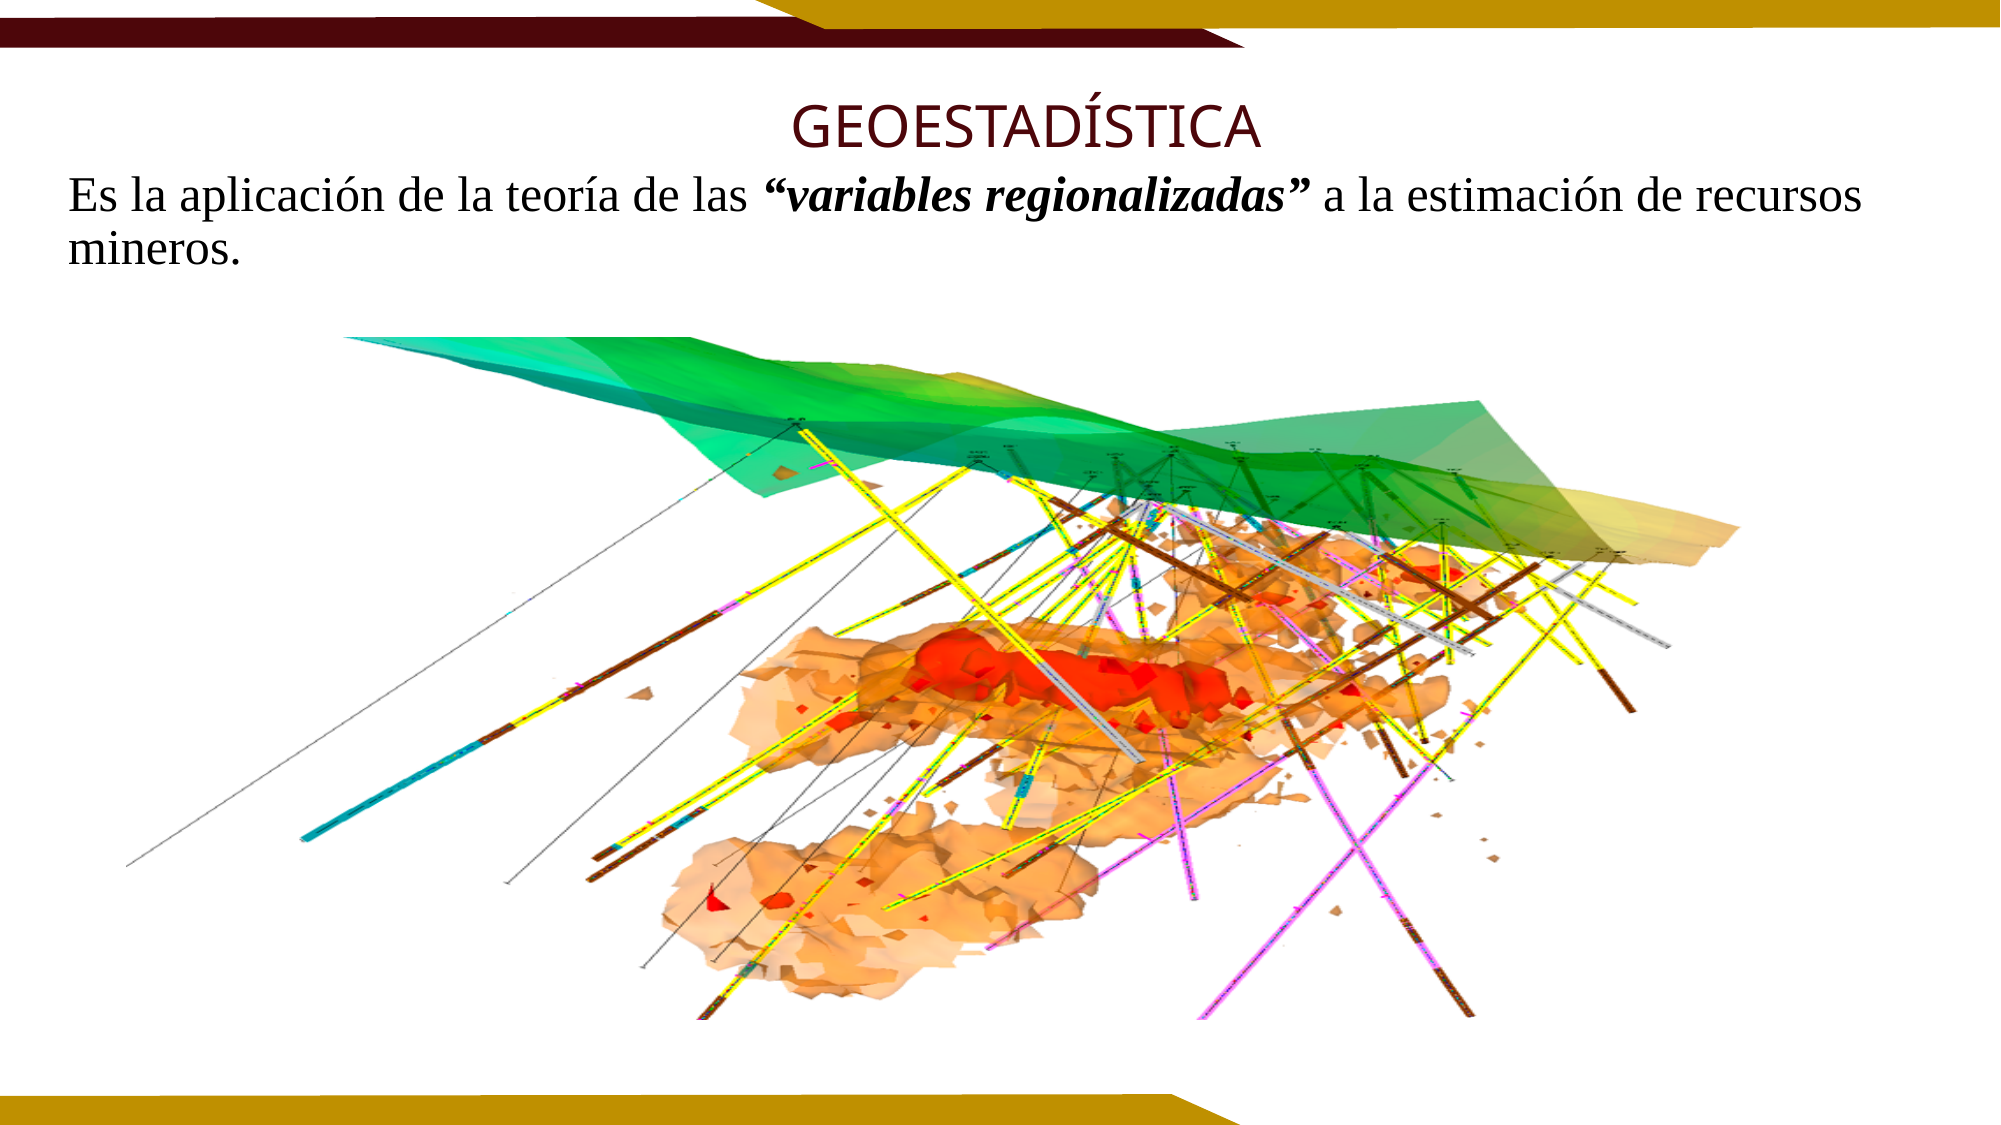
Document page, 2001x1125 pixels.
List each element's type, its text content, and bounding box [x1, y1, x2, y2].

title GEOESTADÍSTICA [184, 87, 1869, 160]
picture [126, 337, 1882, 1020]
list Es la aplicación de la teoría de las “variables regionalizadas” a la estimación de recursos mineros. [53, 160, 1943, 971]
